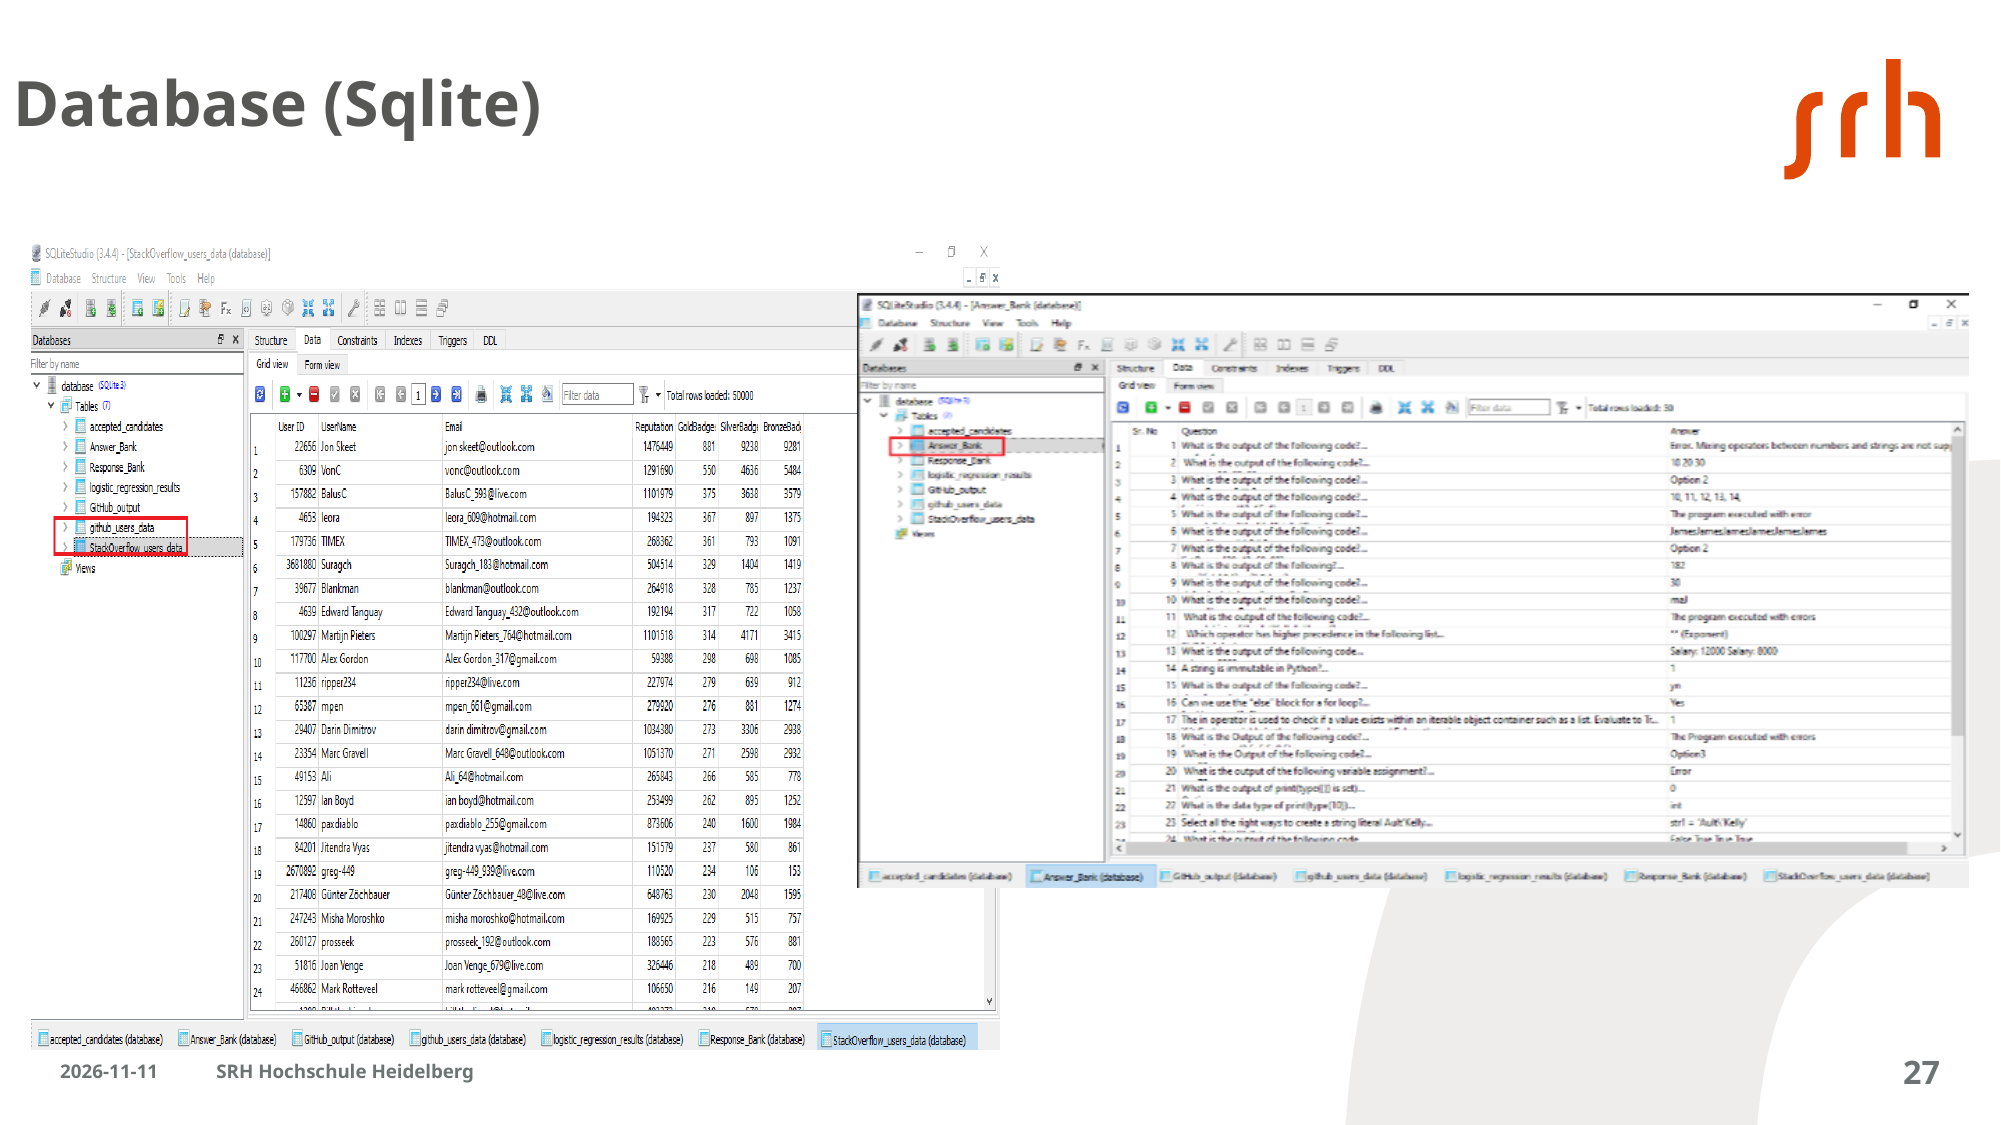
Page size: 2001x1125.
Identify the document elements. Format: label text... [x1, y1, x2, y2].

footer SRH Hochschule Heidelberg [216, 1042, 1283, 1103]
slide_number 27 [1828, 1044, 1941, 1104]
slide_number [60, 1050, 204, 1103]
picture [31, 242, 1969, 1050]
title Database (Sqlite) [13, 2, 1516, 140]
